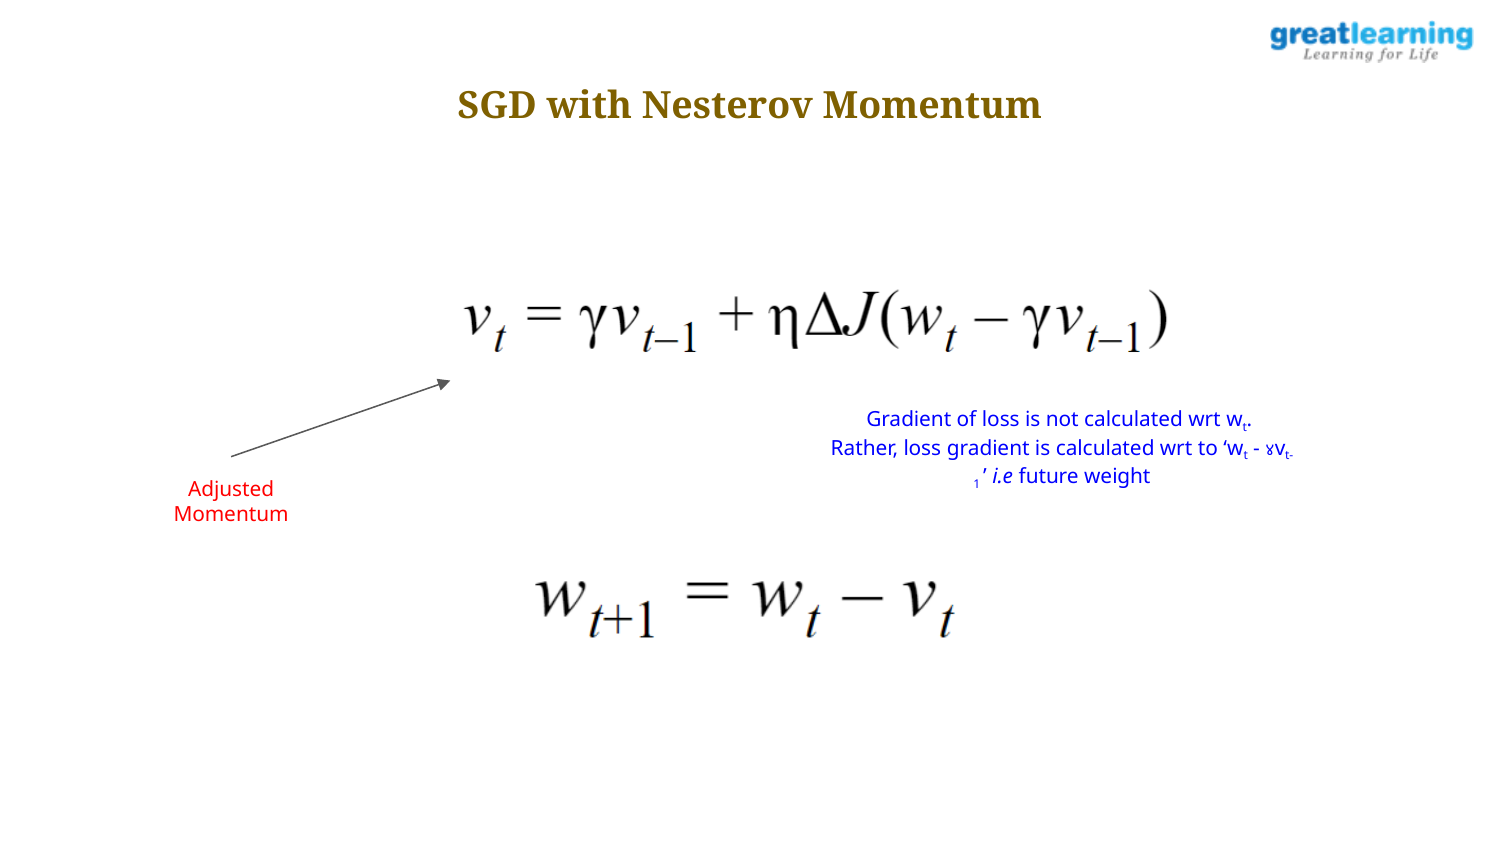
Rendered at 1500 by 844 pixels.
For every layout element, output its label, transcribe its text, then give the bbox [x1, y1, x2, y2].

text_box SGD with Nesterov Momentum [154, 68, 1346, 140]
picture [534, 558, 965, 648]
text_box Adjusted Momentum [131, 469, 331, 533]
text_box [230, 380, 451, 457]
picture [454, 280, 1182, 366]
text_box Gradient of loss is not calculated wrt wt. Rather, loss gradient is calculated wrt to ‘wt - ४vt-1 ’ i.e future weight [814, 380, 1310, 516]
picture [1270, 20, 1474, 63]
